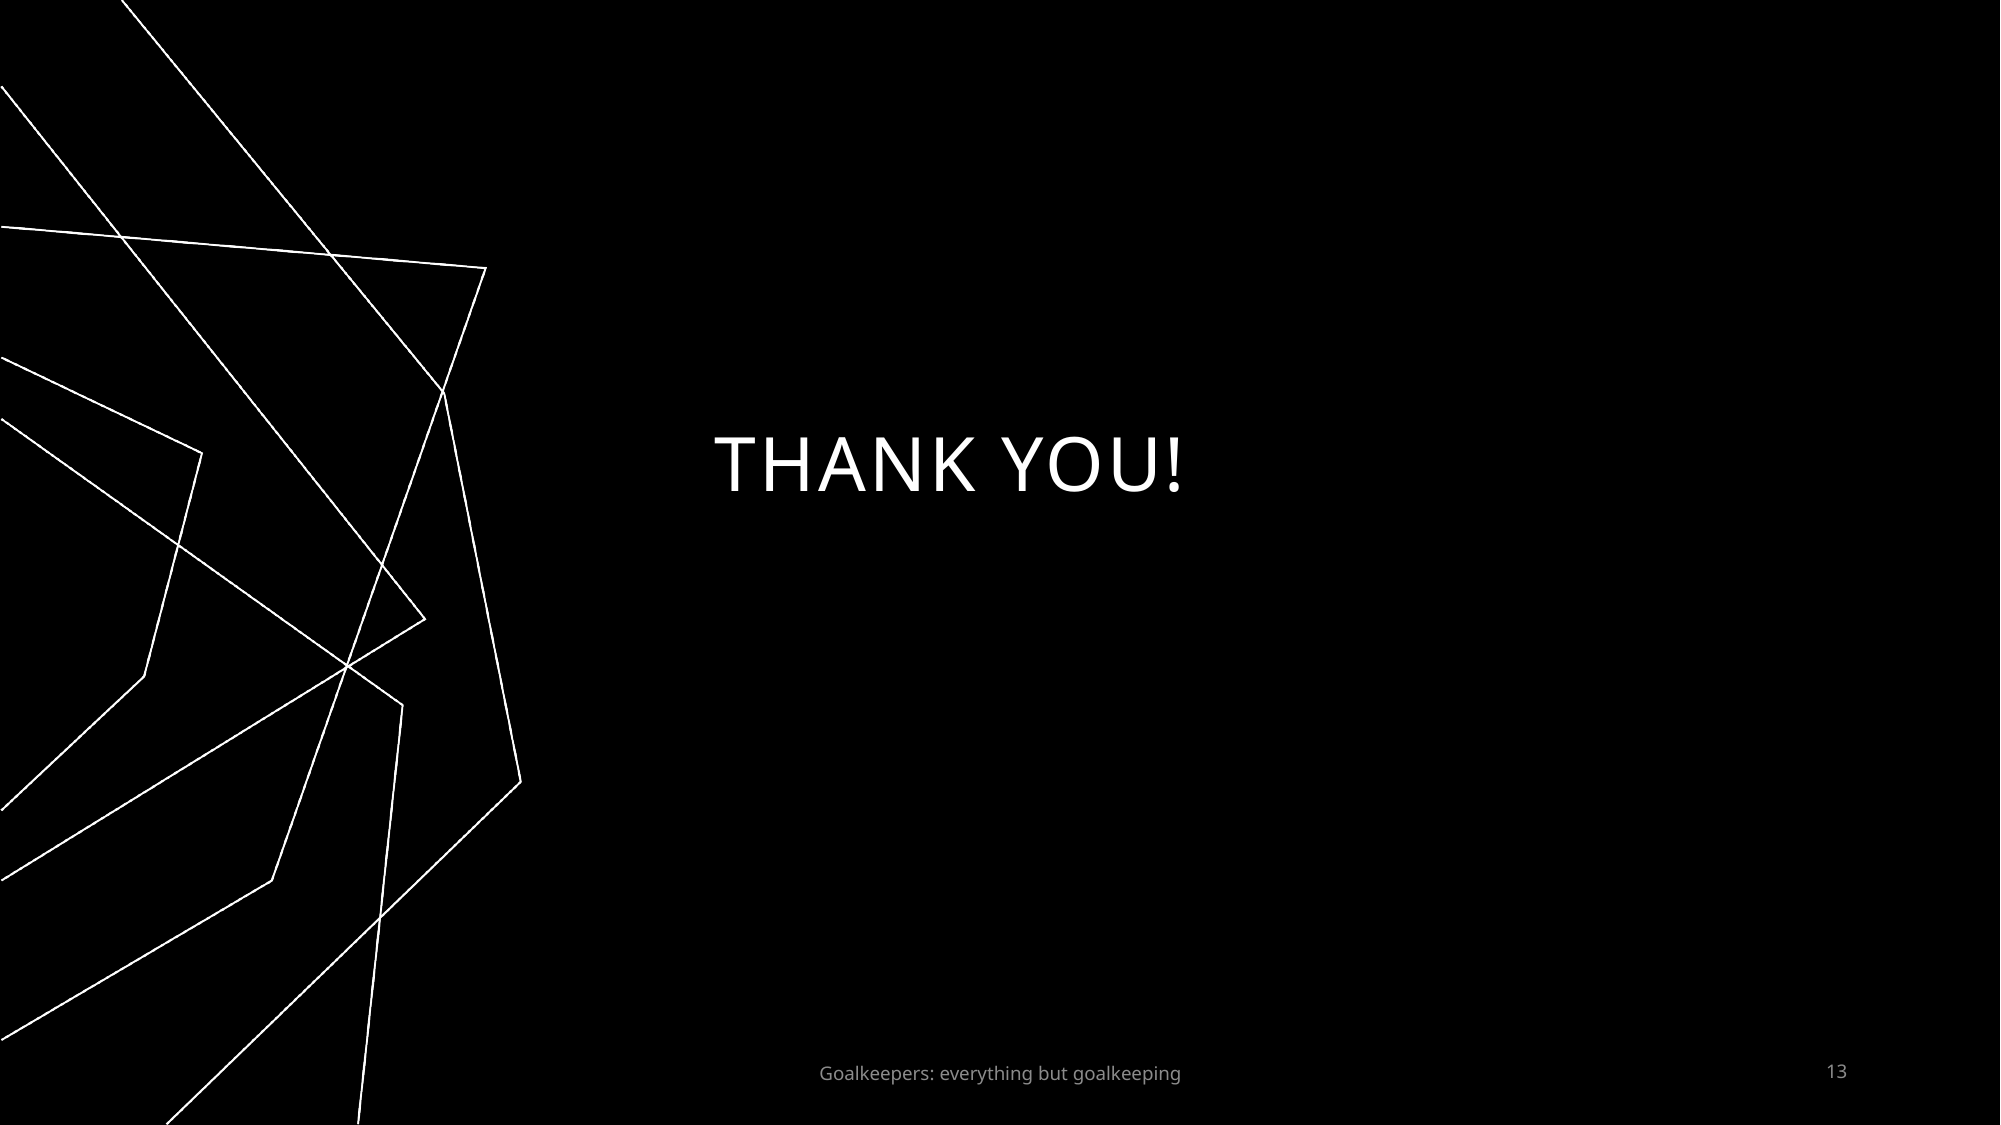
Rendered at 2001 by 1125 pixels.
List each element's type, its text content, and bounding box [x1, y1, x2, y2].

slide_number 13 [1571, 1042, 1863, 1103]
footer Goalkeepers: everything but goalkeeping [781, 1042, 1219, 1103]
title THANK YOU! [699, 265, 1386, 516]
picture [0, 0, 522, 1125]
